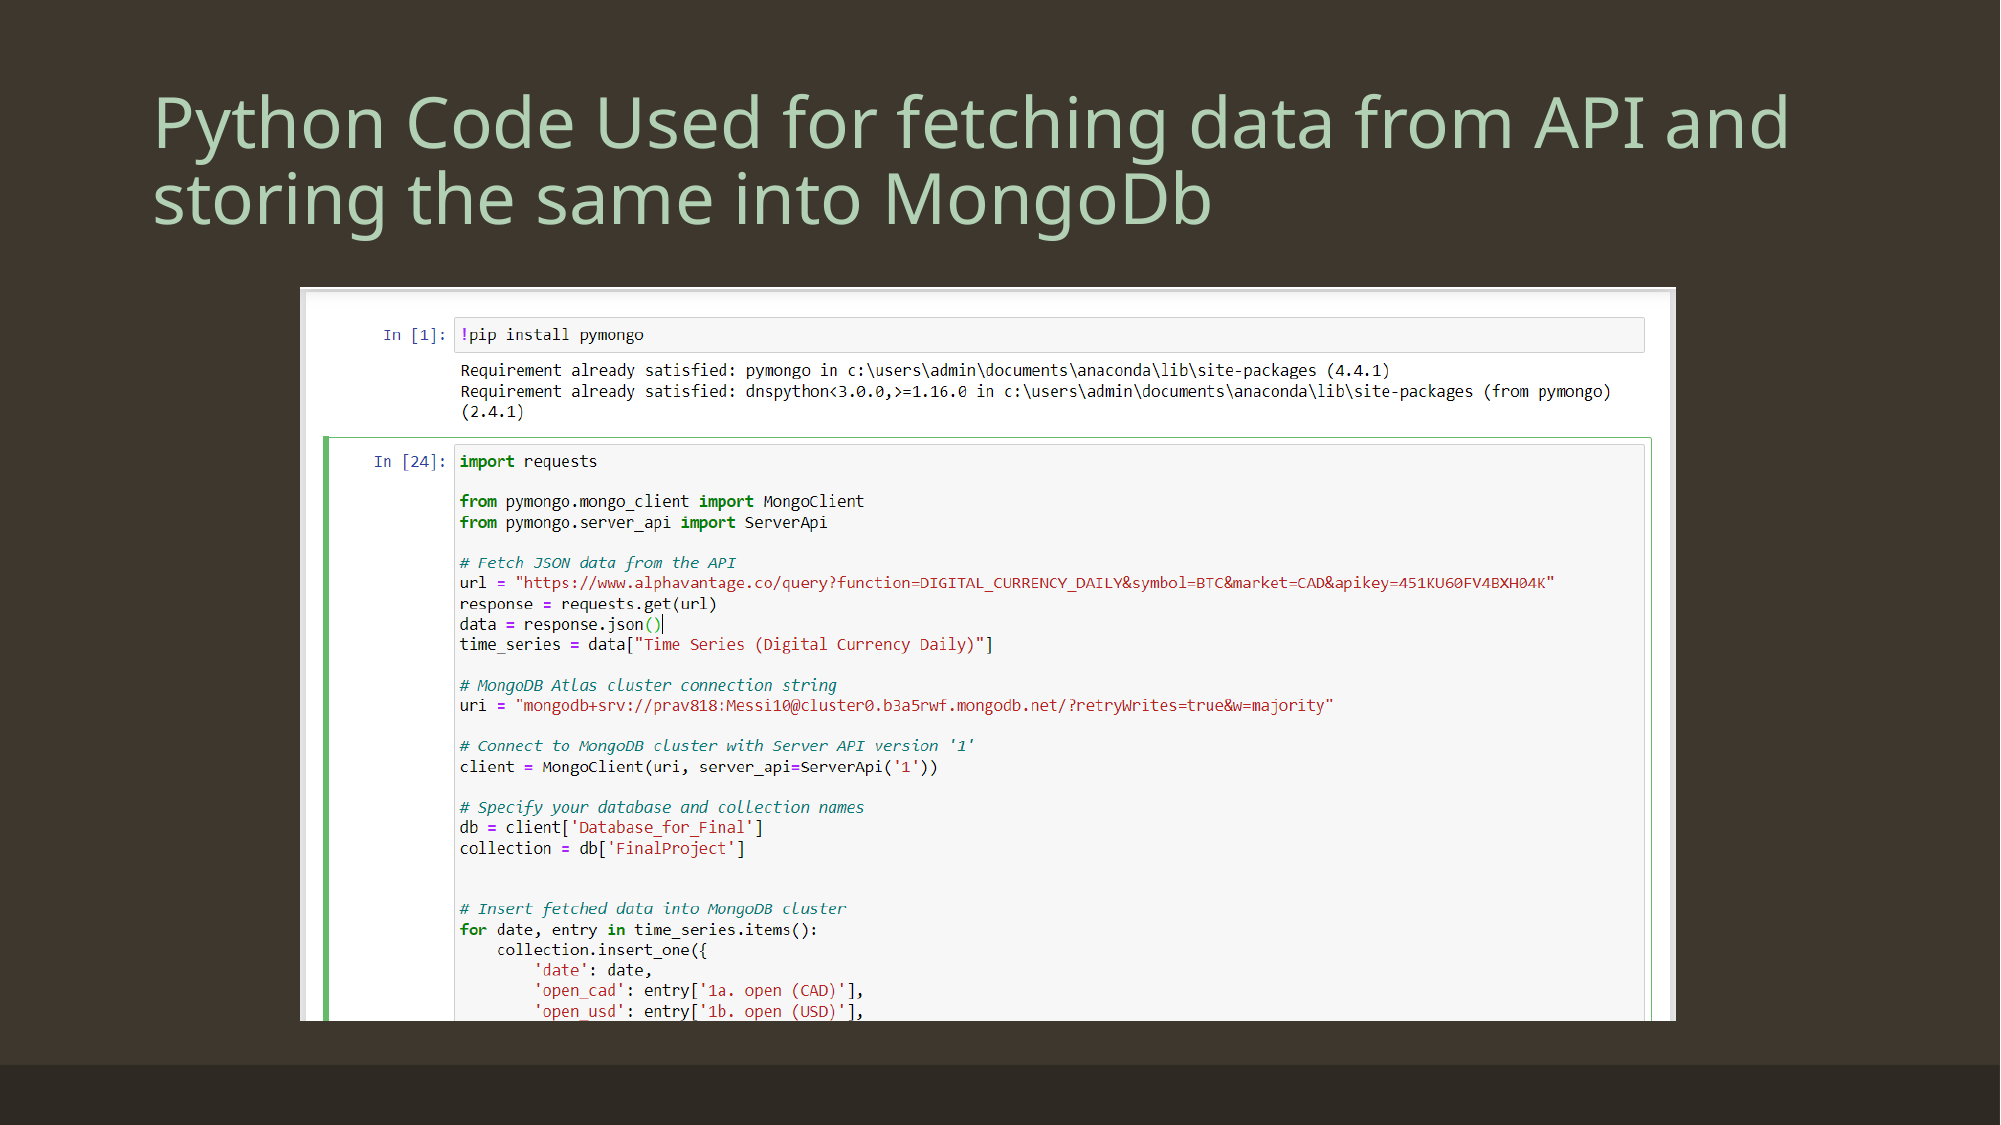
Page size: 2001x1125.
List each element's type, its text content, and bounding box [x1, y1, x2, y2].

picture [299, 287, 1676, 1021]
title Python Code Used for fetching data from API and storing the same into MongoDb [137, 59, 1863, 248]
